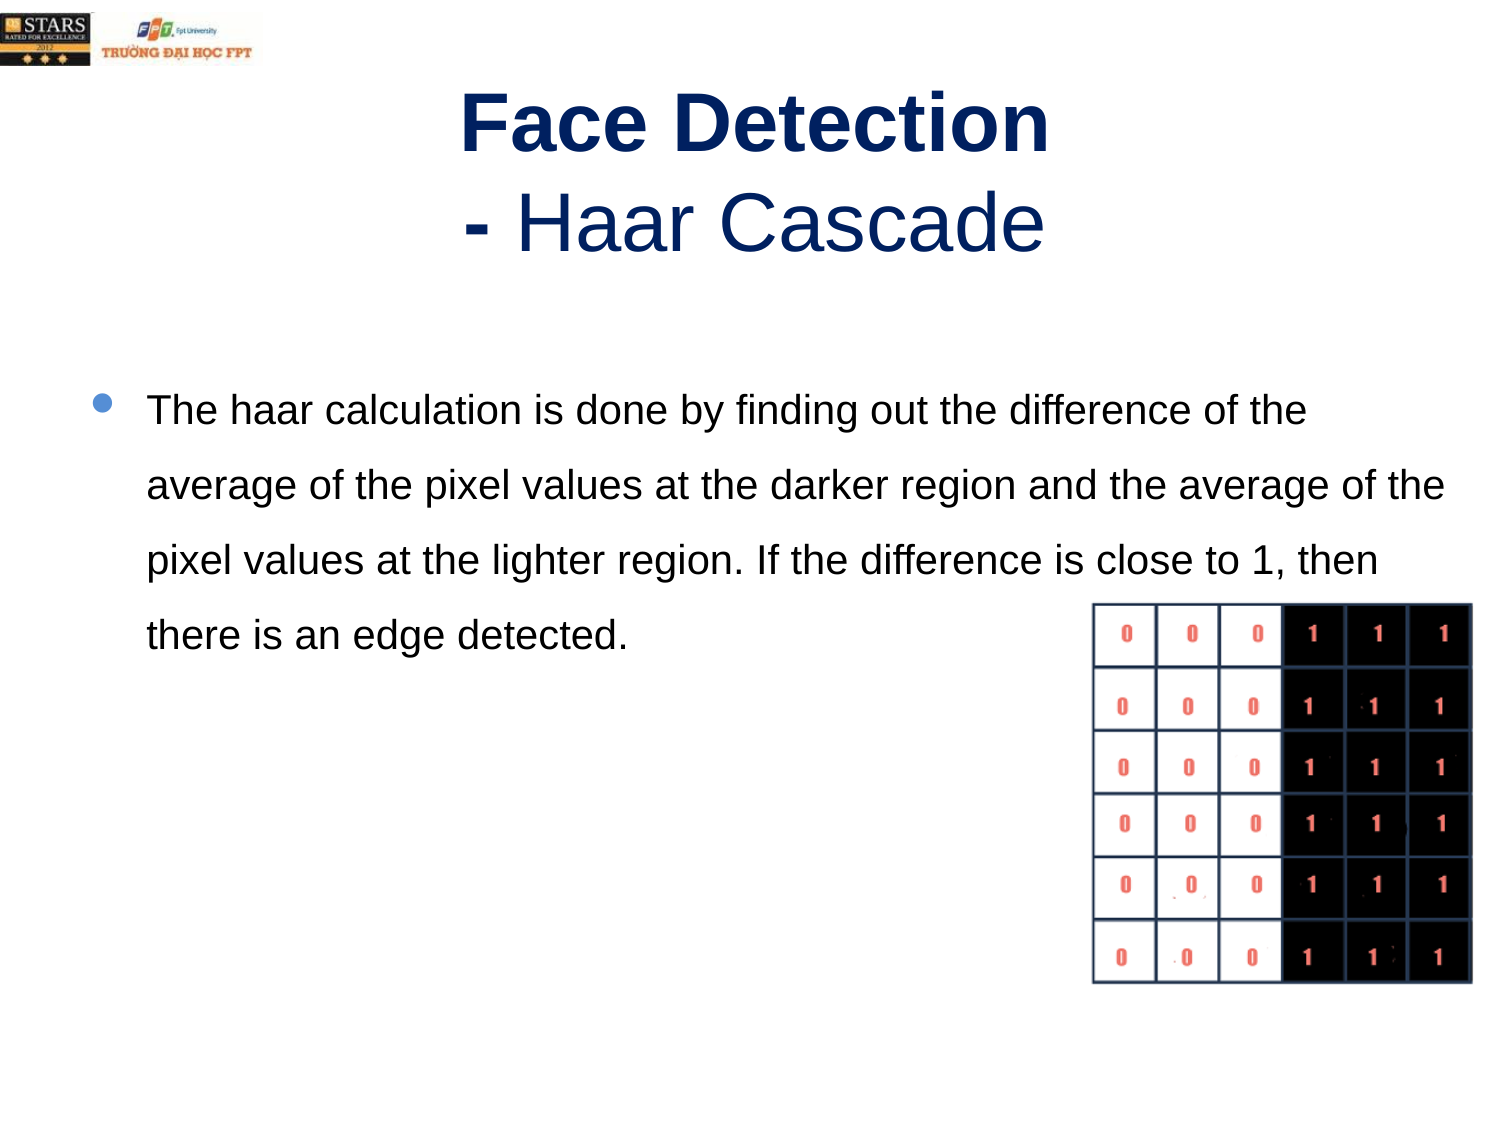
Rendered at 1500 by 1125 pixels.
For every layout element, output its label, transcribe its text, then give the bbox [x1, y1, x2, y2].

title Face Detection - Haar Cascade [80, 97, 1431, 240]
picture [0, 12, 263, 66]
picture [1088, 599, 1479, 988]
list The haar calculation is done by finding out the difference of the average of the pixel values at the darker region and the average of the pixel values at the lighter region. If the difference is close to 1, then there is an edge detected. [75, 350, 1475, 1043]
